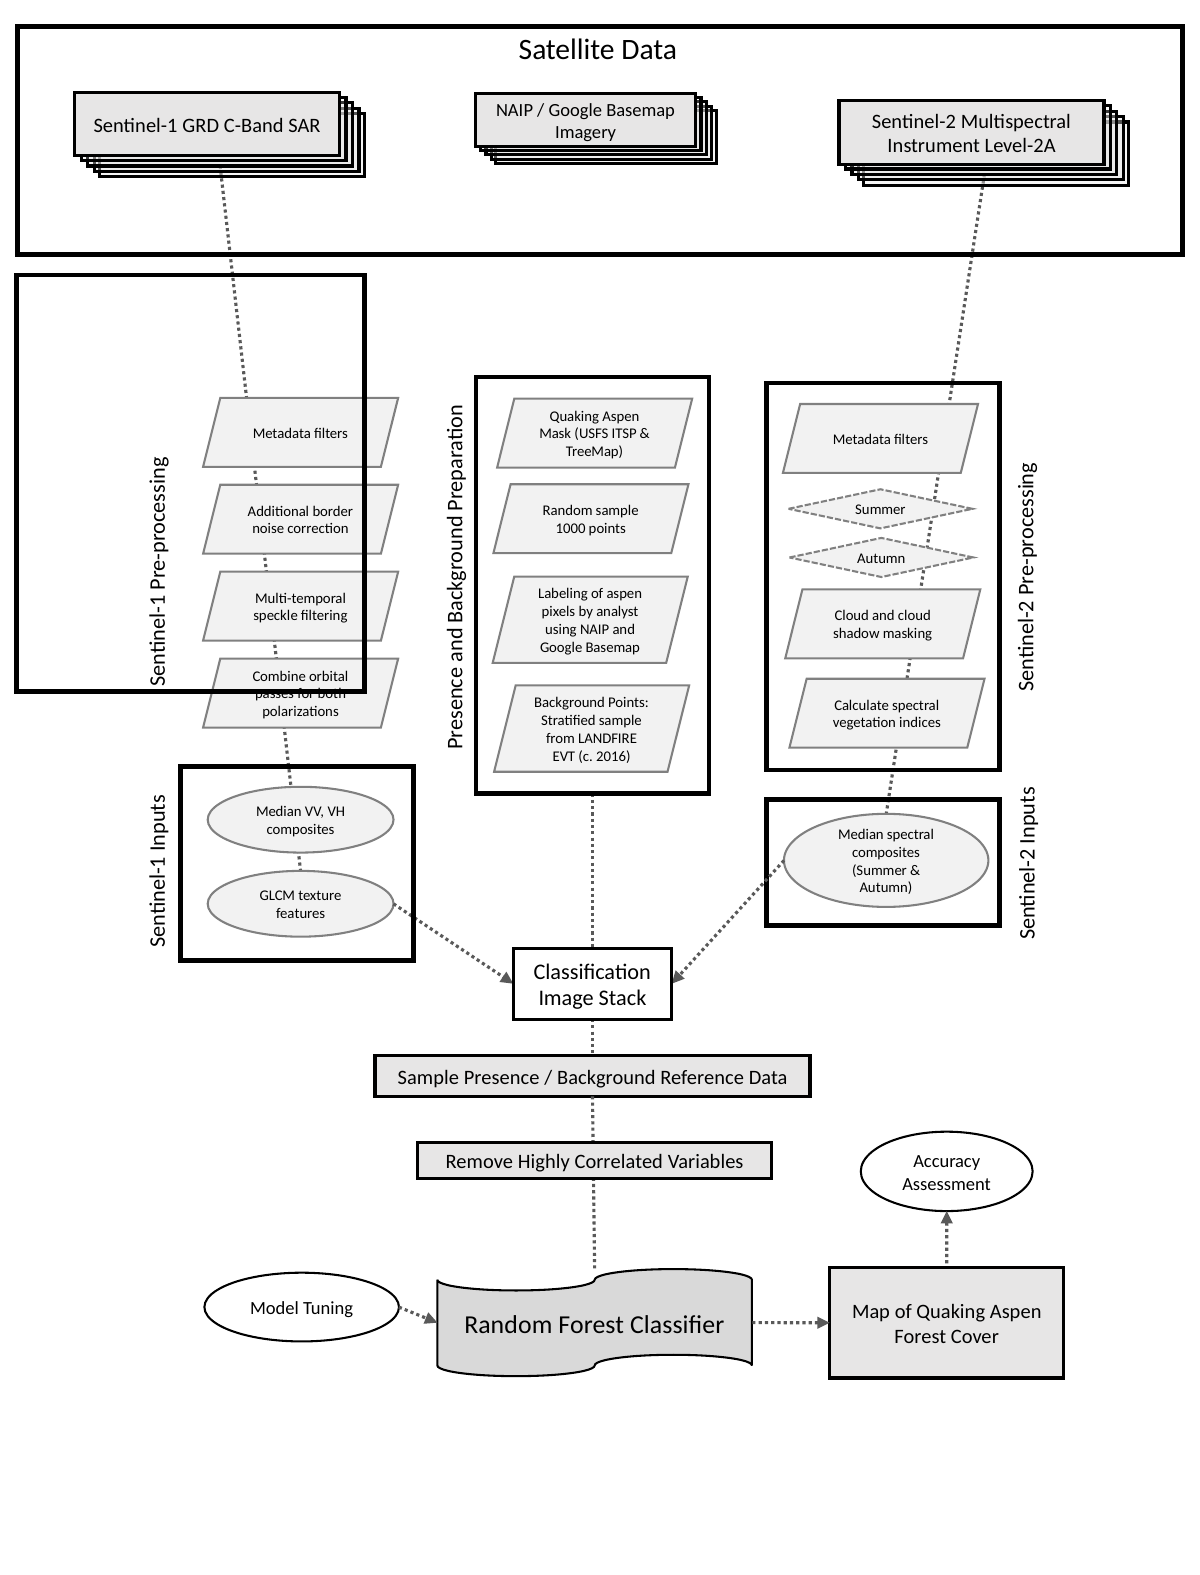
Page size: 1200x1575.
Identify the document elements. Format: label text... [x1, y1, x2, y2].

text_box [765, 382, 886, 771]
text_box Remove Highly Correlated Variables [595, 1141, 773, 1179]
text_box Random Forest Classifier [436, 1268, 753, 1378]
text_box [301, 274, 365, 693]
text_box Sentinel-2 Inputs [1005, 772, 1047, 955]
text_box [179, 765, 414, 962]
text_box Autumn [789, 536, 886, 579]
text_box Quaking Aspen Mask (USFS ITSP & TreeMap) [495, 397, 694, 469]
text_box Multi-temporal speckle filtering [365, 570, 400, 642]
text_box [398, 1307, 438, 1323]
text_box Sentinel-1 Inputs [135, 779, 177, 963]
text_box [74, 92, 365, 177]
text_box Sentinel-2 Pre-processing [1003, 447, 1046, 707]
text_box Model Tuning [203, 1271, 400, 1343]
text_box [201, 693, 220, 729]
text_box Remove Highly Correlated Variables [416, 1141, 592, 1179]
text_box Combine orbital passes for both polarizations [301, 657, 400, 729]
text_box [475, 376, 710, 795]
text_box [16, 274, 220, 693]
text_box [475, 93, 717, 164]
text_box Accuracy Assessment [859, 1130, 1034, 1213]
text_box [886, 186, 985, 814]
text_box Classification Image Stack [512, 947, 592, 1020]
text_box Map of Quaking Aspen Forest Cover [829, 1266, 1065, 1379]
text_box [220, 177, 301, 871]
text_box Sentinel-1 Pre-processing [135, 442, 177, 702]
text_box Additional border noise correction [365, 483, 400, 555]
text_box [16, 26, 1183, 255]
text_box Random sample 1000 points [492, 483, 690, 555]
text_box Metadata filters [365, 396, 400, 468]
text_box Labeling of aspen pixels by analyst using NAIP and Google Basemap [491, 575, 690, 664]
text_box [393, 903, 514, 984]
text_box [839, 100, 1129, 186]
text_box Sample Presence / Background Reference Data [374, 1055, 811, 1097]
text_box Summer [788, 488, 886, 530]
text_box Classification Image Stack [593, 947, 673, 1020]
text_box Presence and Background Preparation [432, 389, 475, 765]
text_box [765, 798, 1000, 927]
text_box [985, 382, 1000, 771]
text_box Background Points: Stratified sample from LANDFIRE EVT (c. 2016) [492, 684, 691, 773]
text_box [671, 860, 784, 984]
